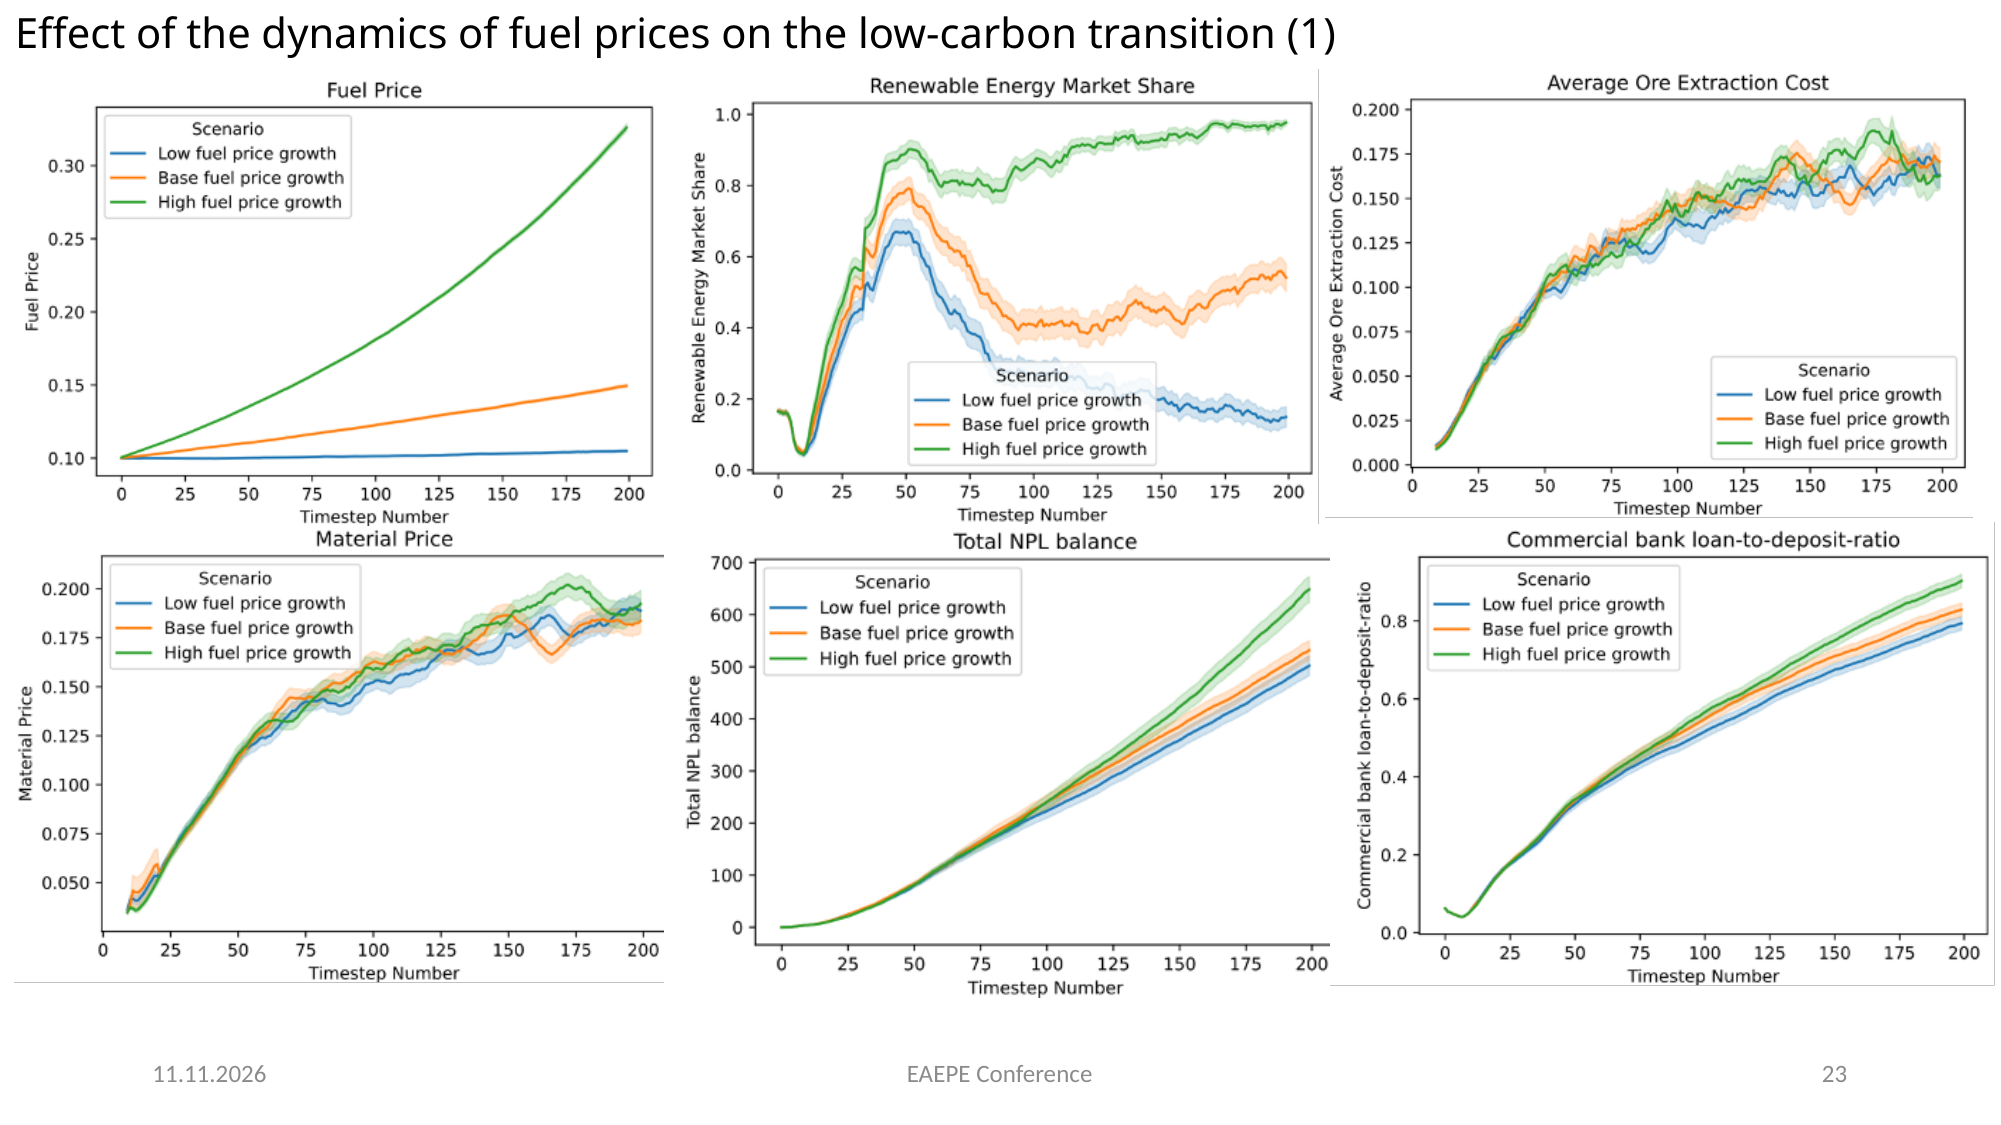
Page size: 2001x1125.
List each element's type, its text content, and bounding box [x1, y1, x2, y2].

slide_number 23 [1412, 1042, 1863, 1103]
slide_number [137, 1042, 588, 1103]
picture [1325, 72, 1974, 519]
title Effect of the dynamics of fuel prices on the low-carbon transition (1) [0, 0, 2000, 70]
picture [14, 69, 1996, 998]
picture [9, 73, 659, 526]
footer EAEPE Conference [662, 1042, 1338, 1103]
